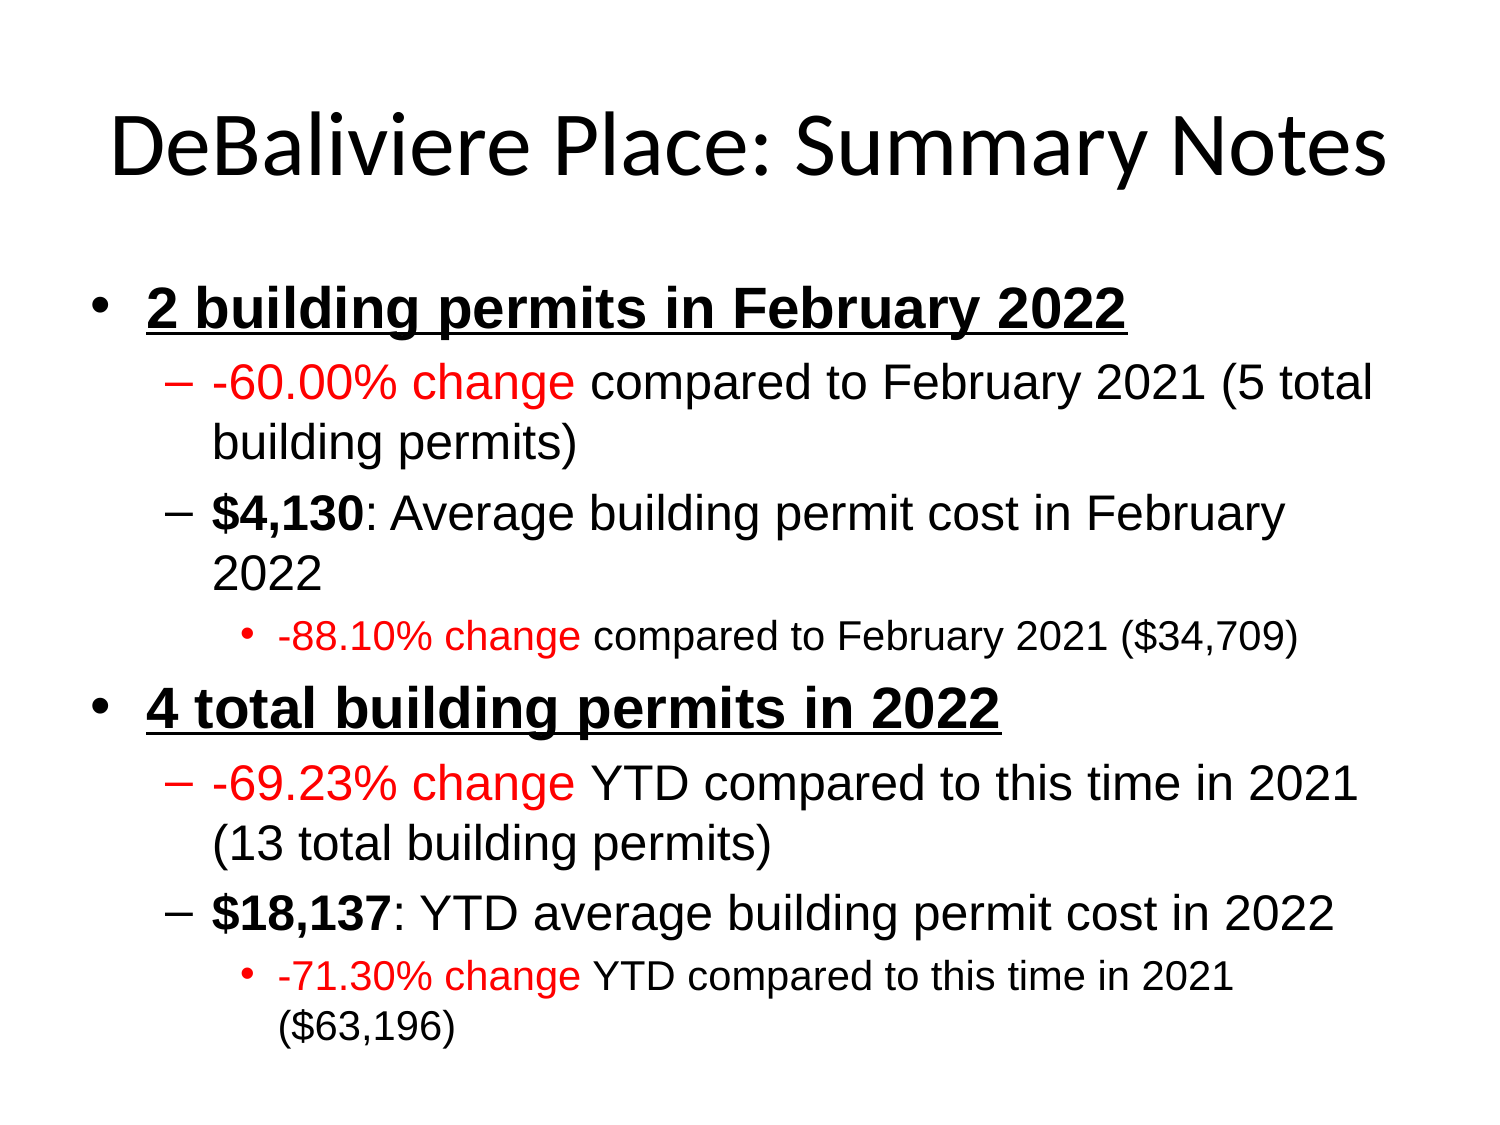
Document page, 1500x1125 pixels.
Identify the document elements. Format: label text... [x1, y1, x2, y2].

title DeBaliviere Place: Summary Notes [75, 45, 1425, 233]
list 2 building permits in February 2022 -60.00% change compared to February 2021 (5 total building permits) $4,130: Average building permit cost in February 2022 -88.10% change compared to February 2021 ($34,709) 4 total building permits in 2022 -69.23% change YTD compared to this time in 2021 (13 total building permits) $18,137: YTD average building permit cost in 2022 -71.30% change YTD compared to this time in 2021 ($63,196) [75, 262, 1425, 1005]
